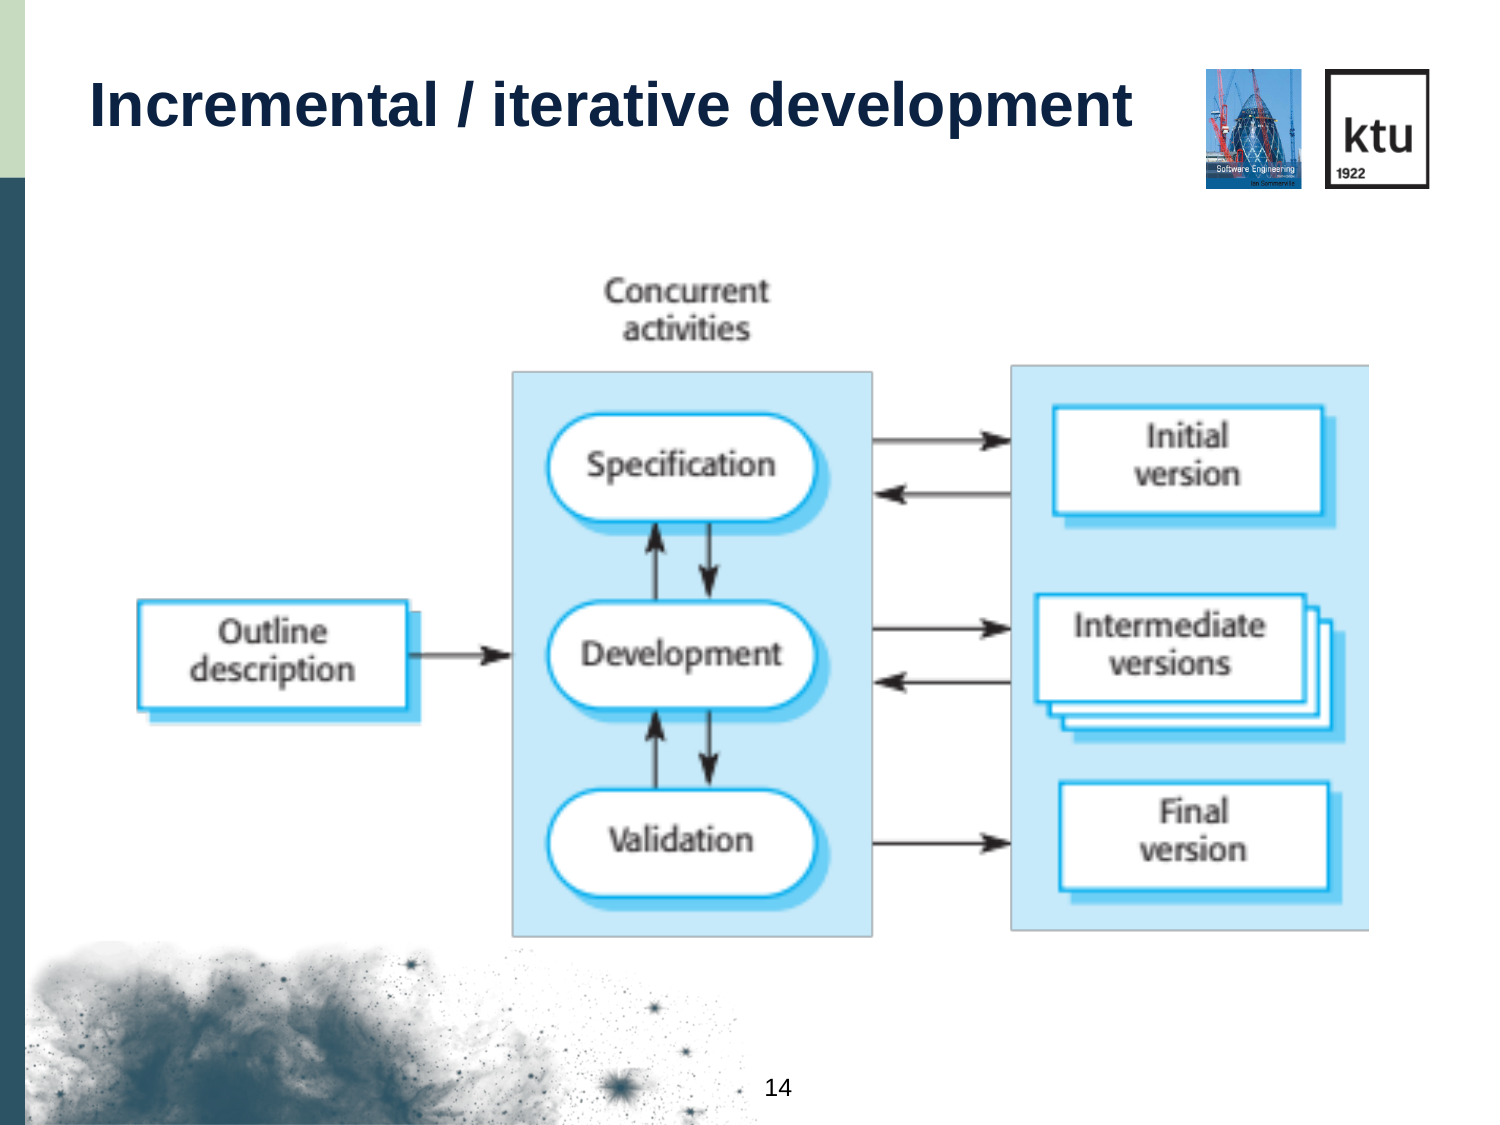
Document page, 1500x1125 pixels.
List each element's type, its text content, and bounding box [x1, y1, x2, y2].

picture [25, 941, 760, 1124]
list Incremental / iterative development [75, 69, 1206, 171]
picture [1206, 69, 1302, 189]
picture [135, 272, 1369, 938]
